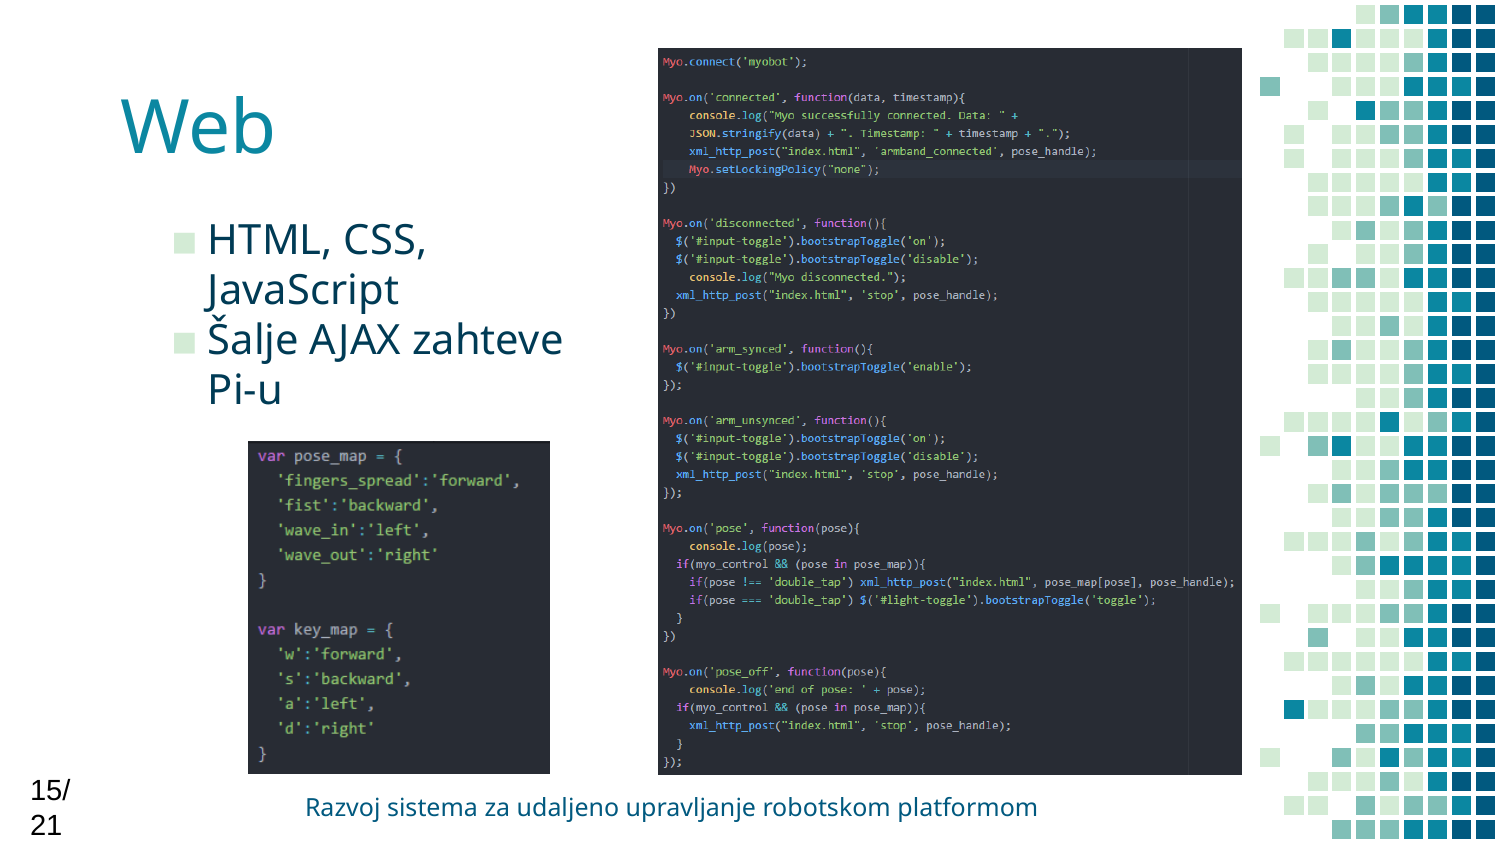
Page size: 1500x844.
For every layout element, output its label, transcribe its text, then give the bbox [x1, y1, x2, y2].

text_box Web [105, 43, 1215, 184]
picture [247, 441, 550, 774]
text_box Razvoj sistema za udaljeno upravljanje robotskom platformom [248, 783, 1097, 829]
list HTML, CSS, JavaScript Šalje AJAX zahteve Pi-u [117, 197, 636, 361]
picture [658, 48, 1242, 775]
slide_number 15/21 [15, 774, 118, 839]
